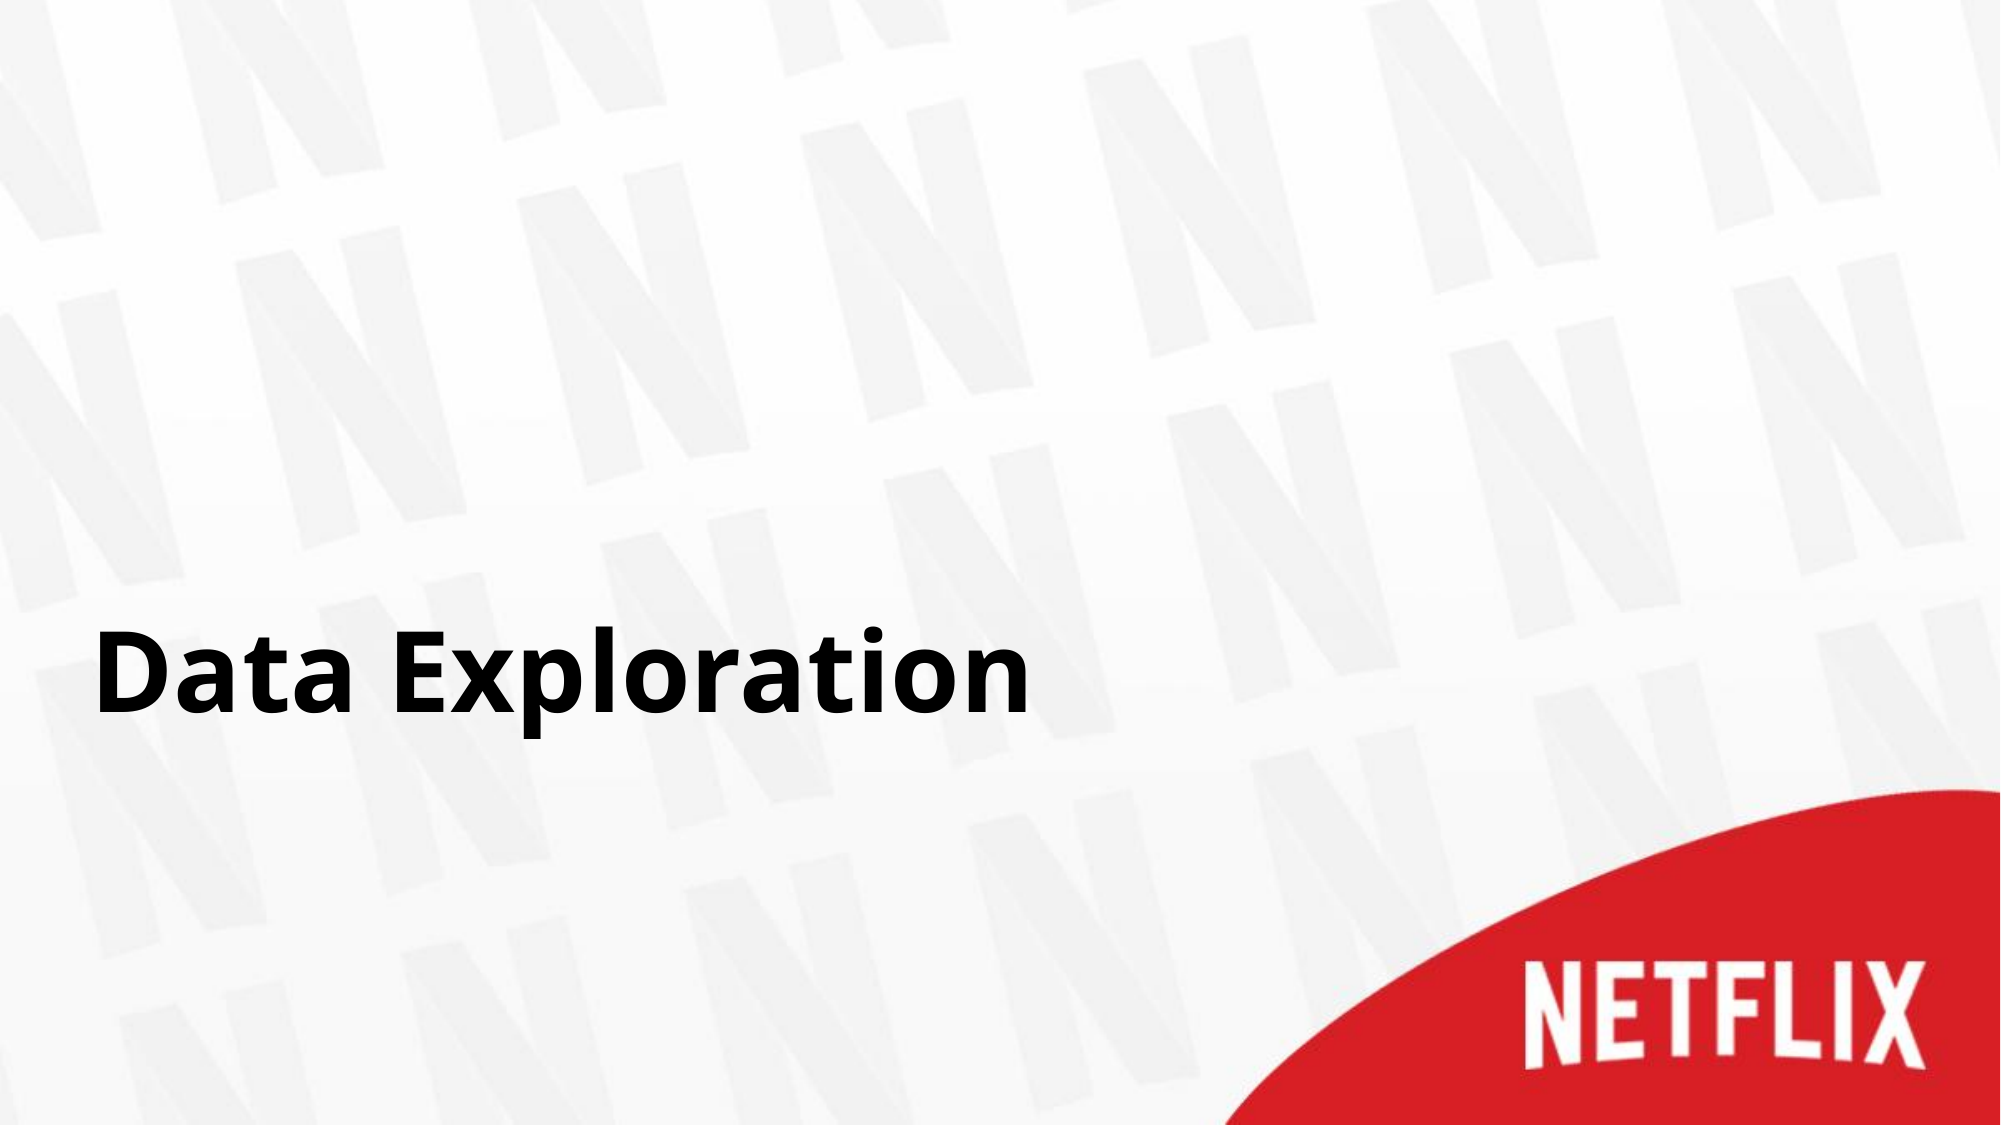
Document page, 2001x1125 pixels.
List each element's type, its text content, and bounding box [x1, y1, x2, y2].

picture [0, 0, 2001, 1125]
title Data Exploration [75, 276, 1430, 745]
